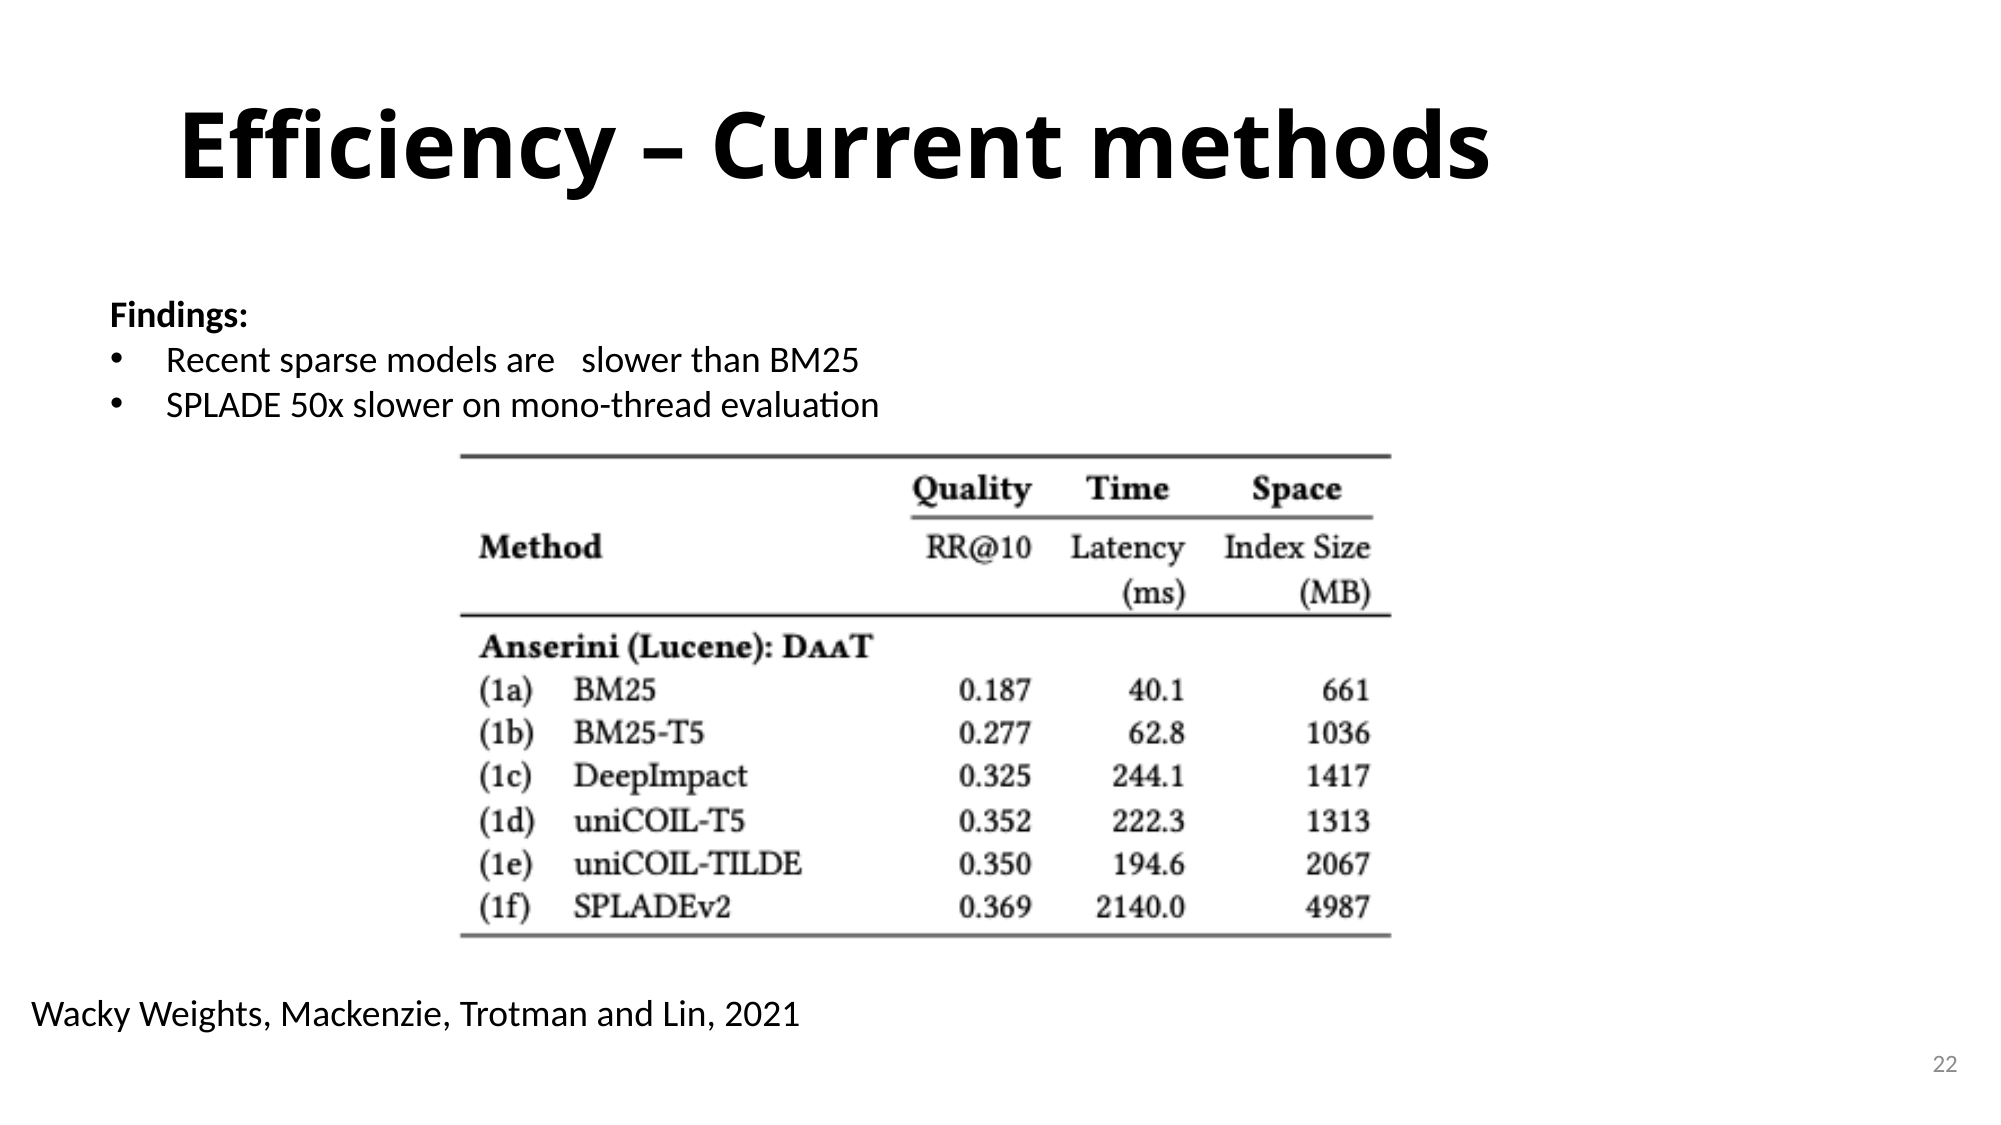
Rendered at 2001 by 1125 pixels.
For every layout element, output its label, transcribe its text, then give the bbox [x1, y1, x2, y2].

text_box Wacky Weights, Mackenzie, Trotman and Lin, 2021 [16, 981, 1120, 1042]
slide_number 22 [1853, 1019, 1974, 1106]
text_box Findings: Recent sparse models are slower than BM25 SPLADE 50x slower on mono-thread evaluation [95, 282, 1096, 433]
picture [428, 405, 1447, 940]
text_box Efficiency – Current methods [162, 84, 1888, 303]
